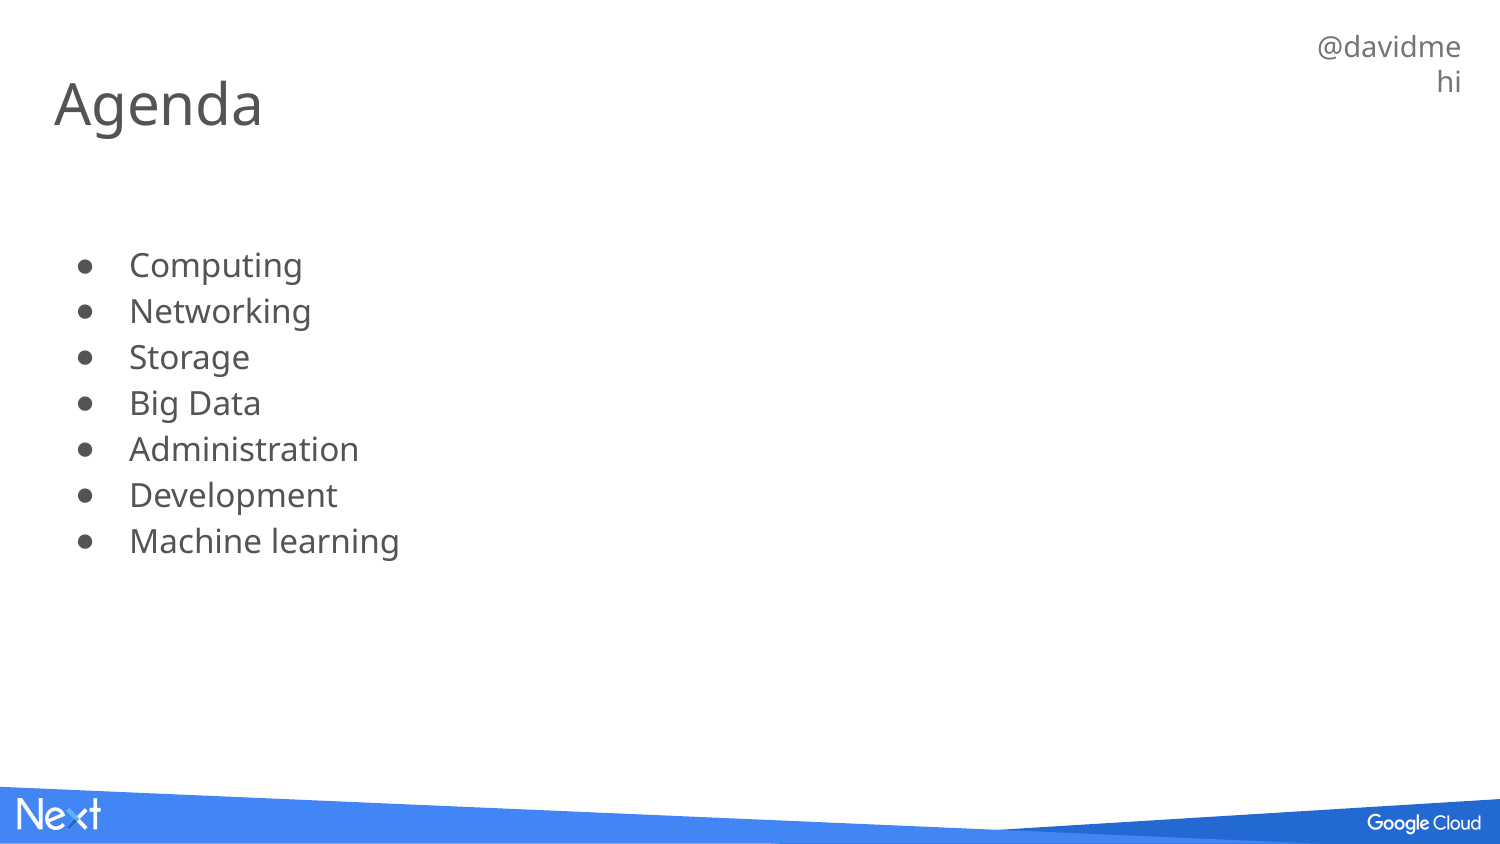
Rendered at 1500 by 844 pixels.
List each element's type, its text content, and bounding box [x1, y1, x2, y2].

picture [17, 798, 101, 830]
picture [1358, 805, 1490, 844]
list Computing Networking Storage Big Data Administration Development Machine learning [39, 183, 1346, 662]
title Agenda [39, 51, 1346, 183]
